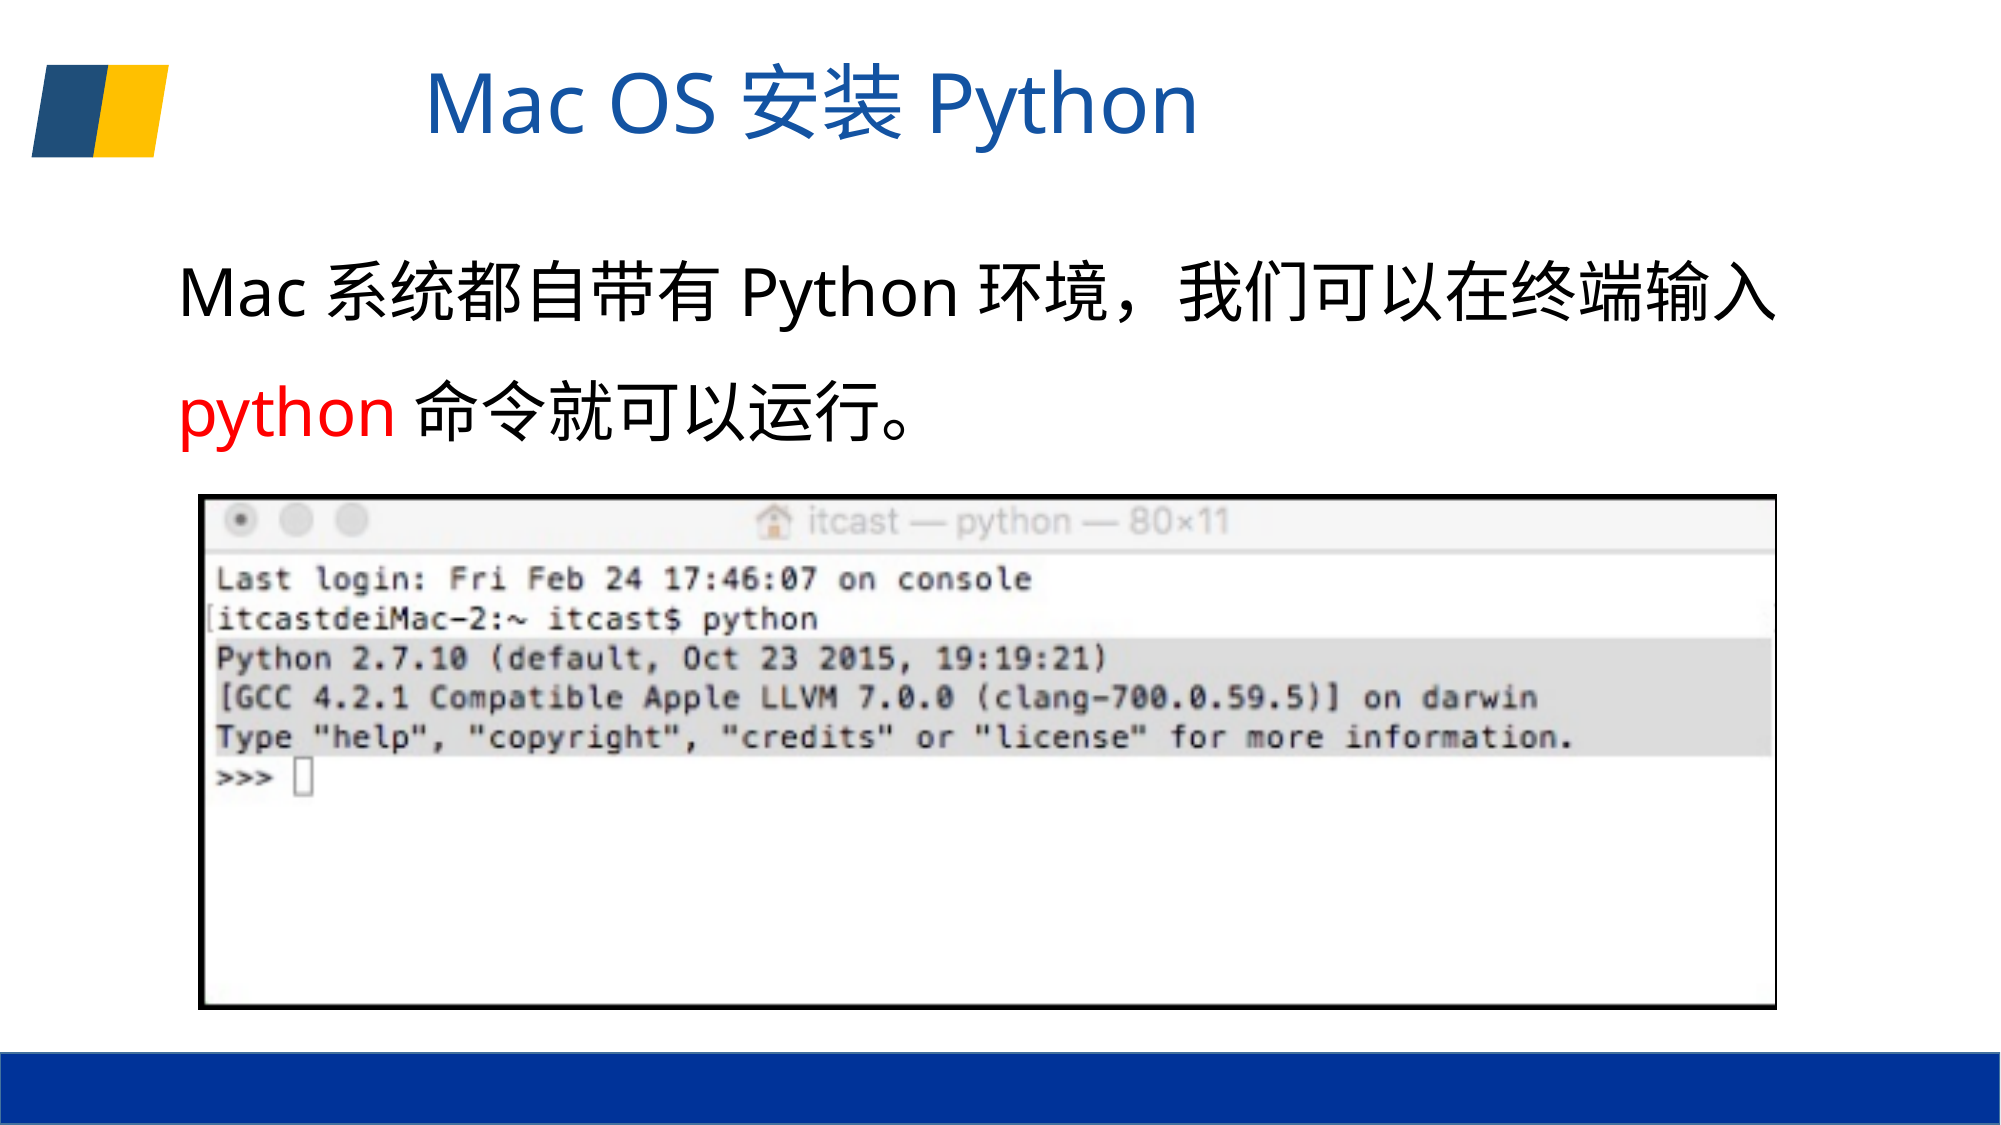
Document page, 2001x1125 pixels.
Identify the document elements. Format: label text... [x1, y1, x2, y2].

text_box Mac系统都自带有Python环境，我们可以在终端输入python命令就可以运行。 [162, 202, 1925, 458]
text_box Mac OS安装Python [409, 43, 1388, 158]
picture [199, 495, 1776, 1009]
